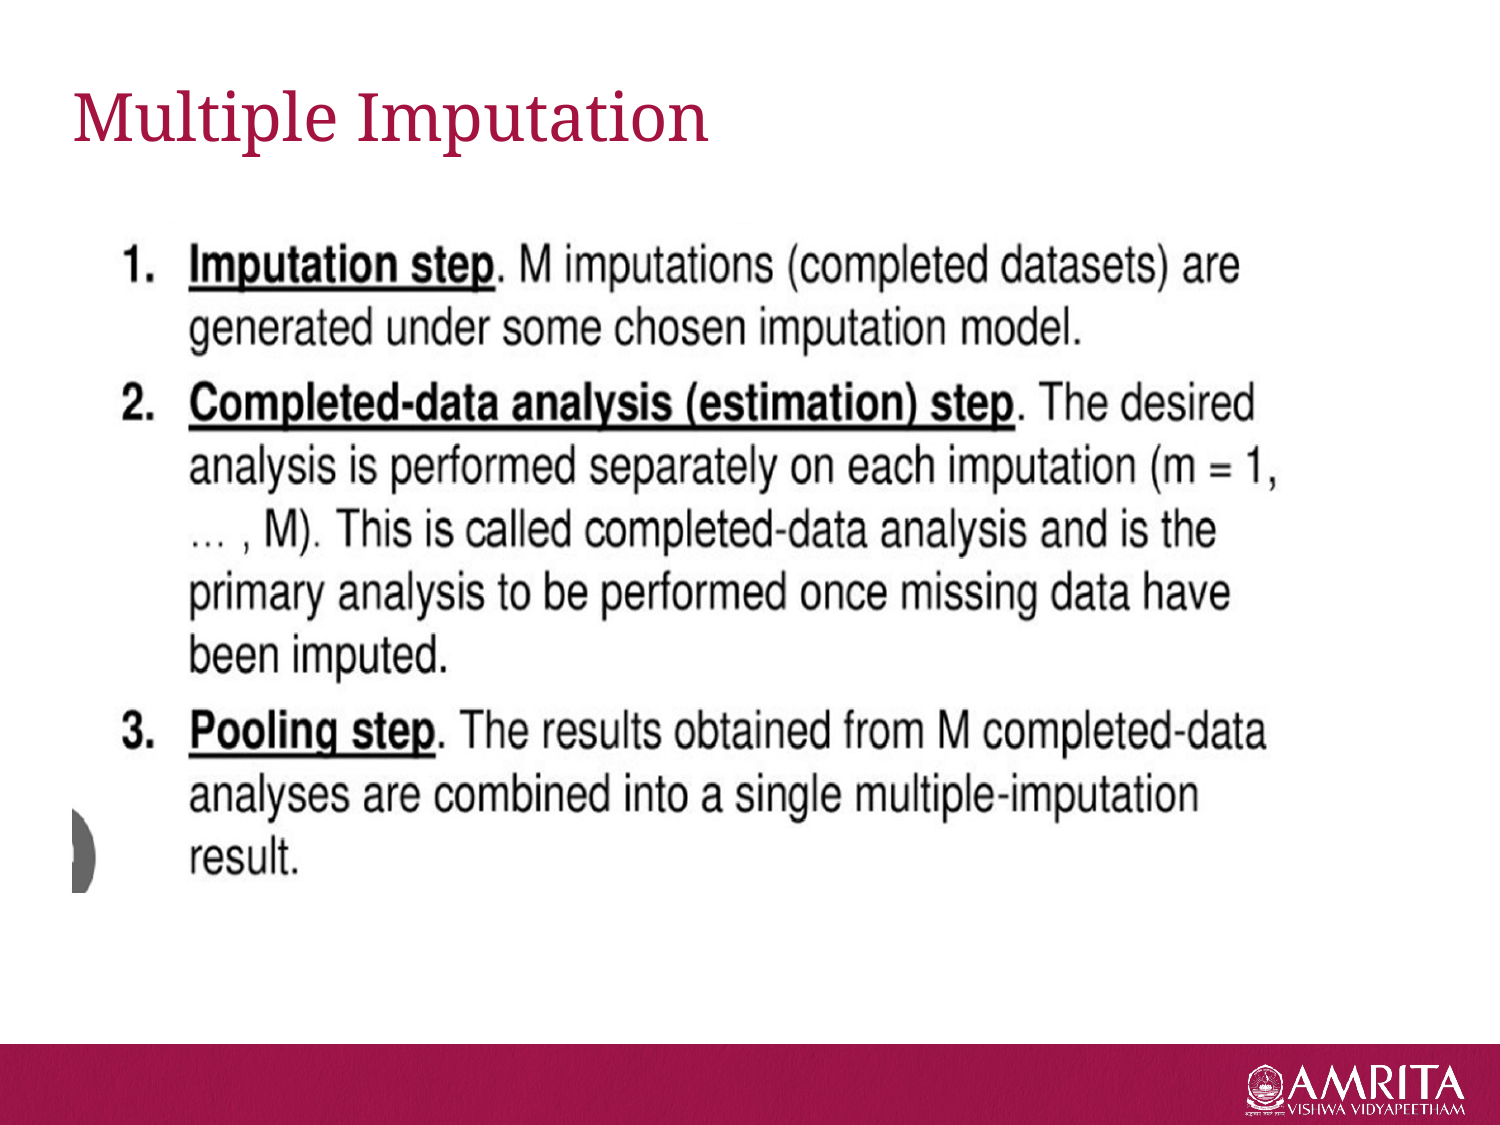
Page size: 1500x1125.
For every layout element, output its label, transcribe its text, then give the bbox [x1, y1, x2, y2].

title Multiple Imputation [70, 0, 1450, 209]
picture [70, 221, 1286, 896]
picture [0, 1044, 1500, 1125]
